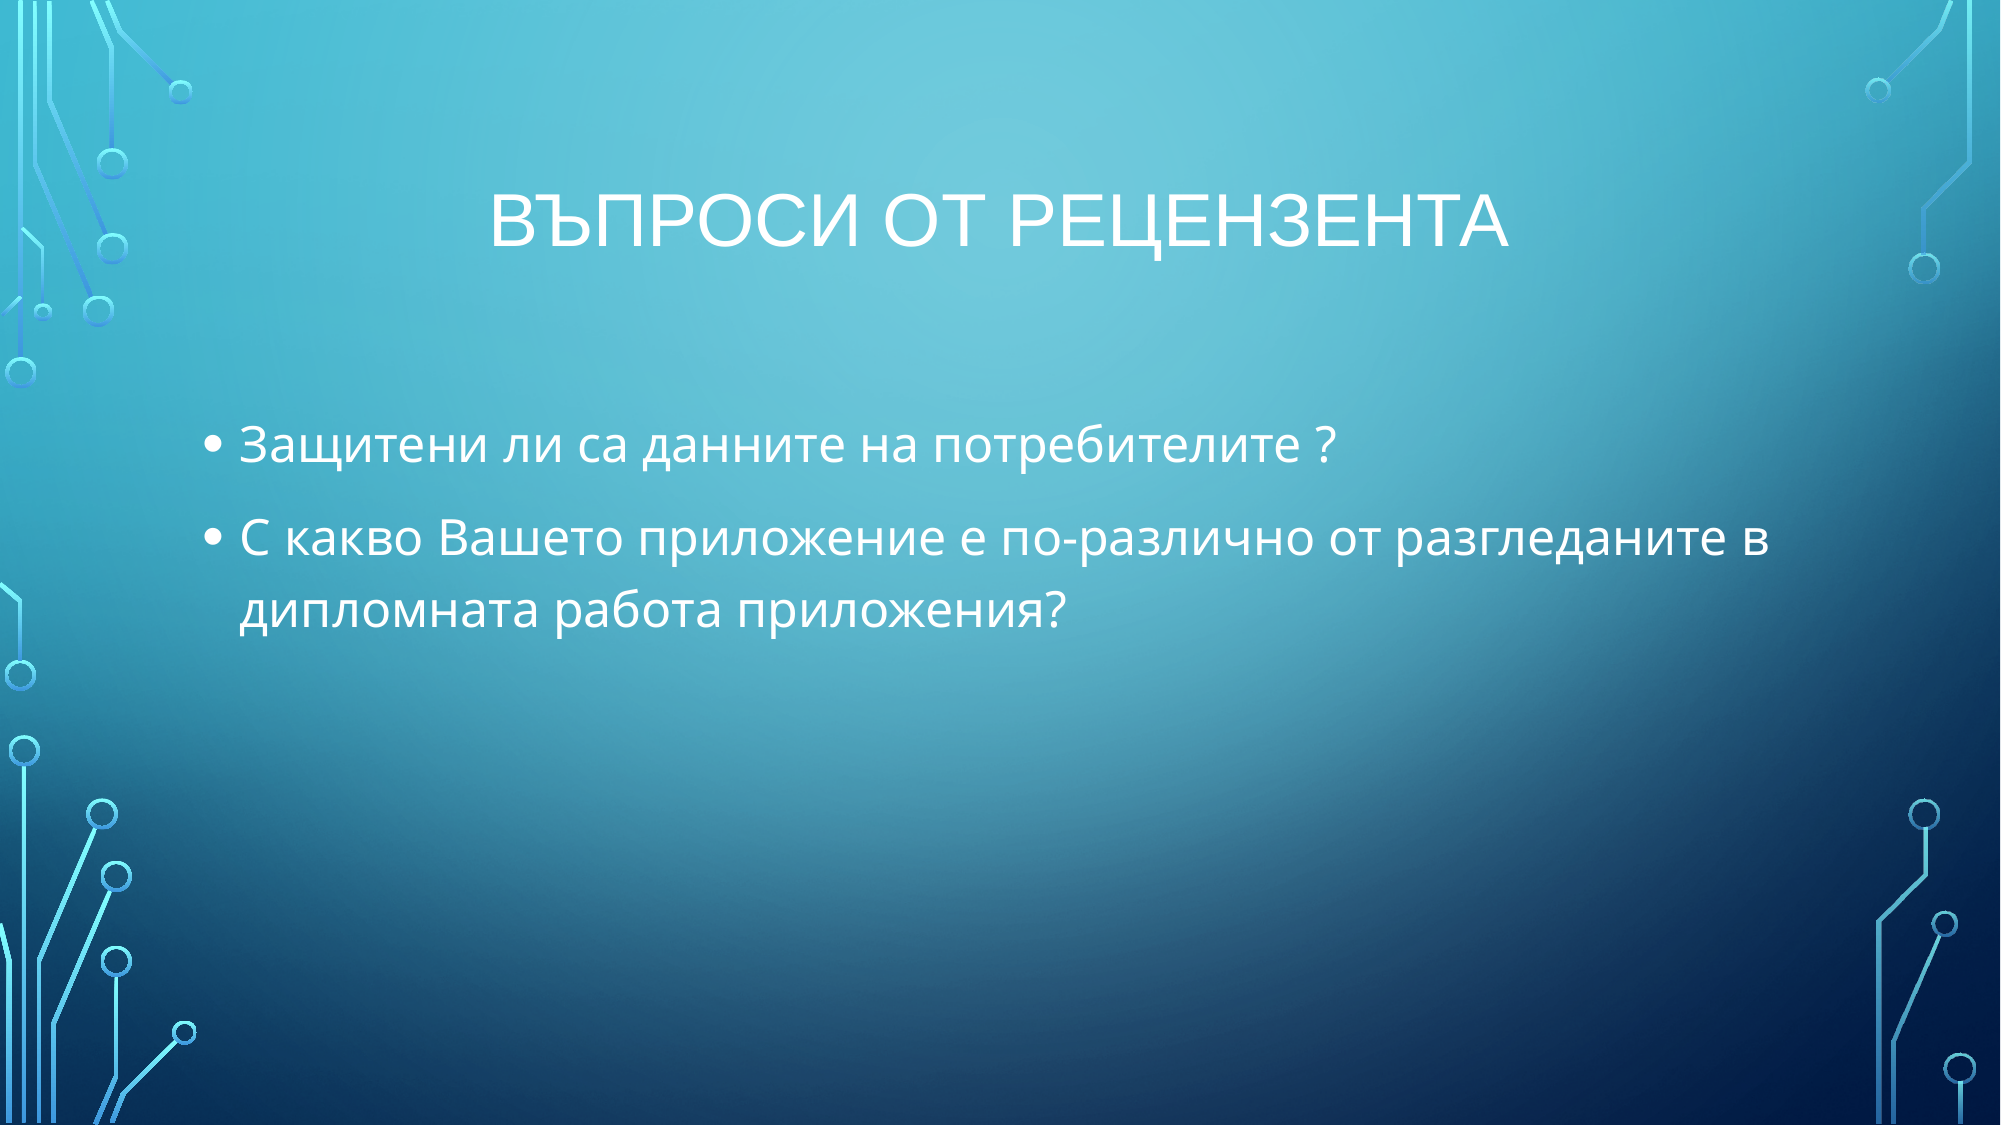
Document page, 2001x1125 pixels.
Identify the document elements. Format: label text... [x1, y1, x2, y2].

list Защитени ли са данните на потребителите ? С какво Вашето приложение е по-различно от разгледаните в дипломната работа приложения? [187, 393, 1813, 950]
title Въпроси от рецензента [187, 101, 1813, 344]
